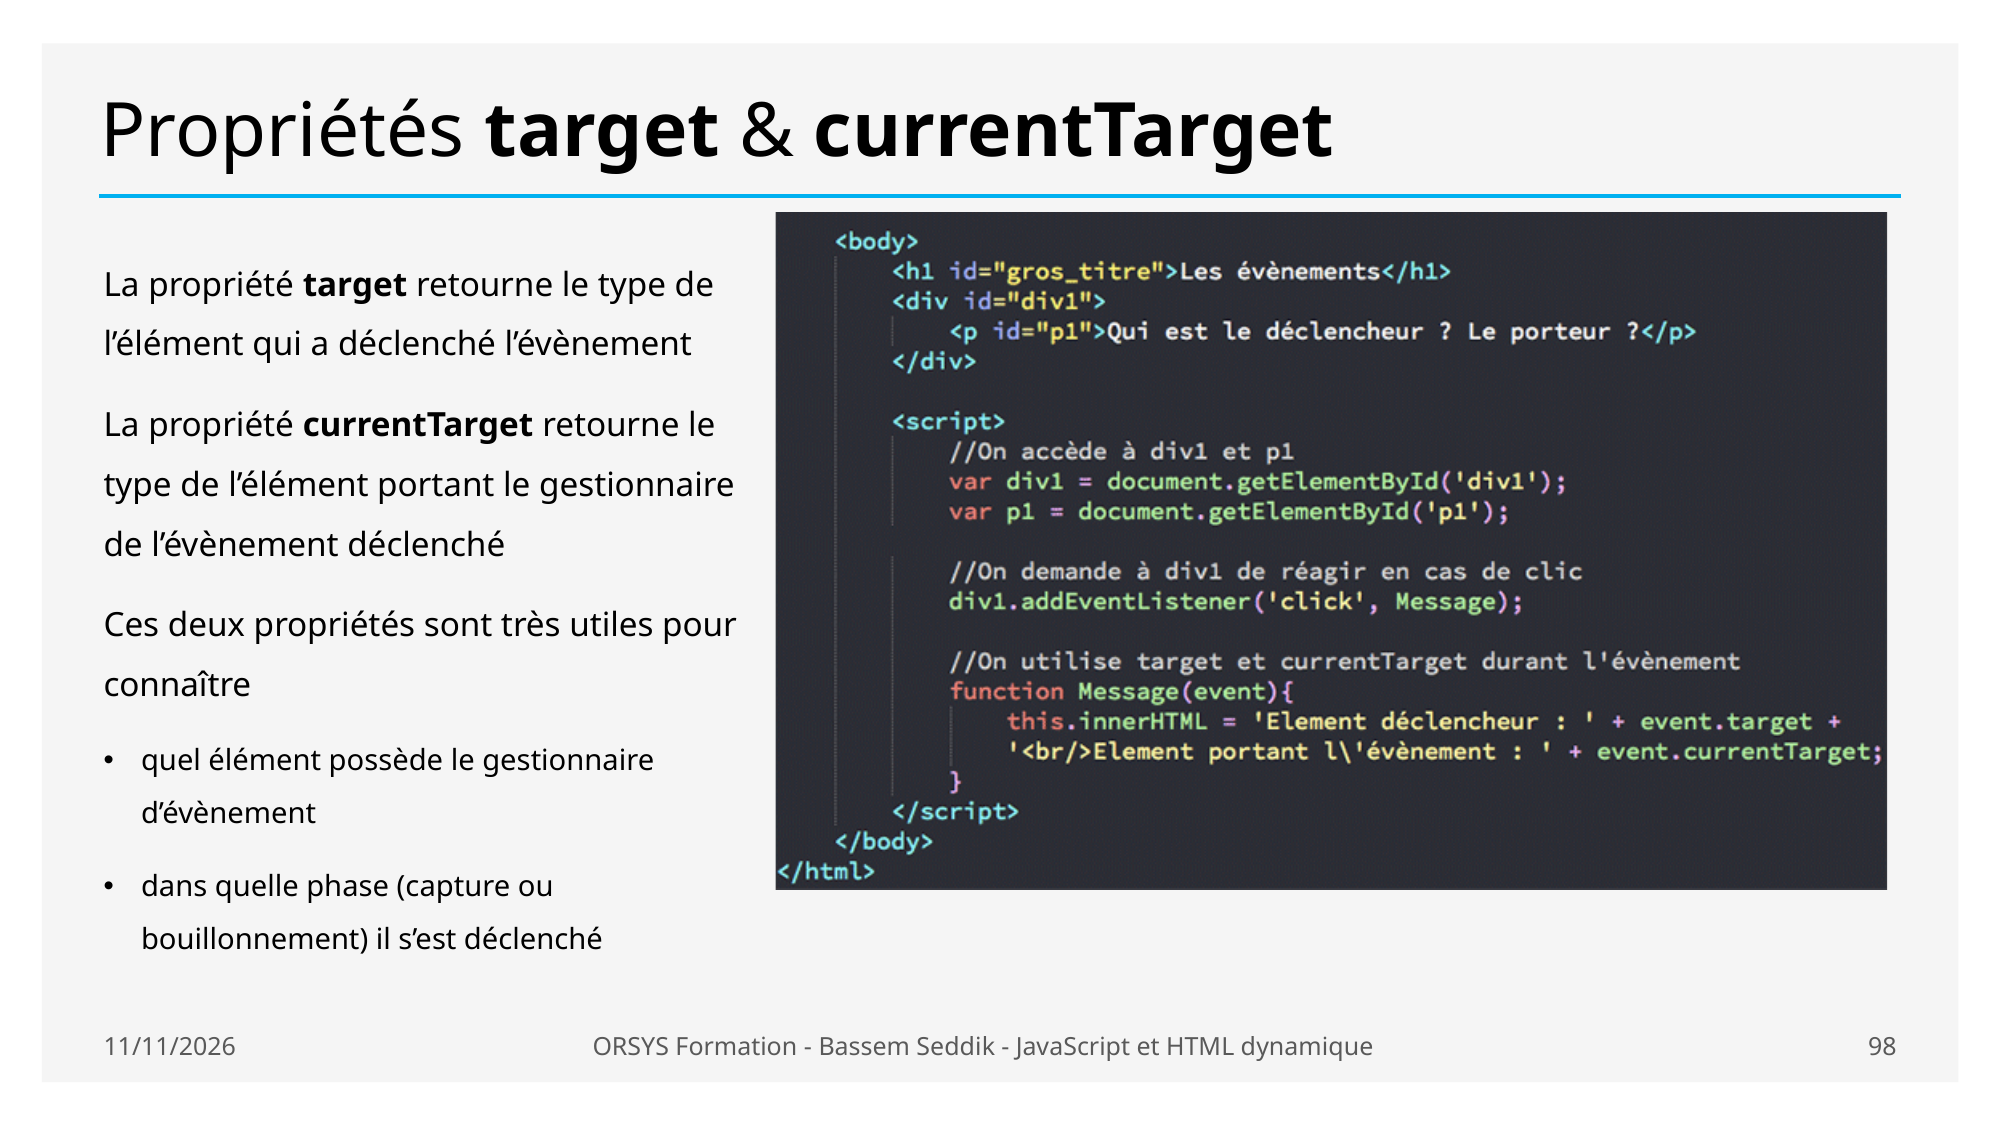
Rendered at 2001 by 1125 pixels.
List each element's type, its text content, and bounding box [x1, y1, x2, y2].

list La propriété target retourne le type de l’élément qui a déclenché l’évènement La propriété currentTarget retourne le type de l’élément portant le gestionnaire de l’évènement déclenché Ces deux propriétés sont très utiles pour connaître quel élément possède le gestionnaire d’évènement dans quelle phase (capture ou bouillonnement) il s’est déclenché [88, 235, 776, 982]
picture [775, 212, 1888, 890]
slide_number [88, 1017, 340, 1078]
footer ORSYS Formation - Bassem Seddik - JavaScript et HTML dynamique [340, 1017, 1626, 1078]
title Propriétés target & currentTarget [85, 73, 1888, 179]
slide_number 98 [1626, 1017, 1912, 1078]
